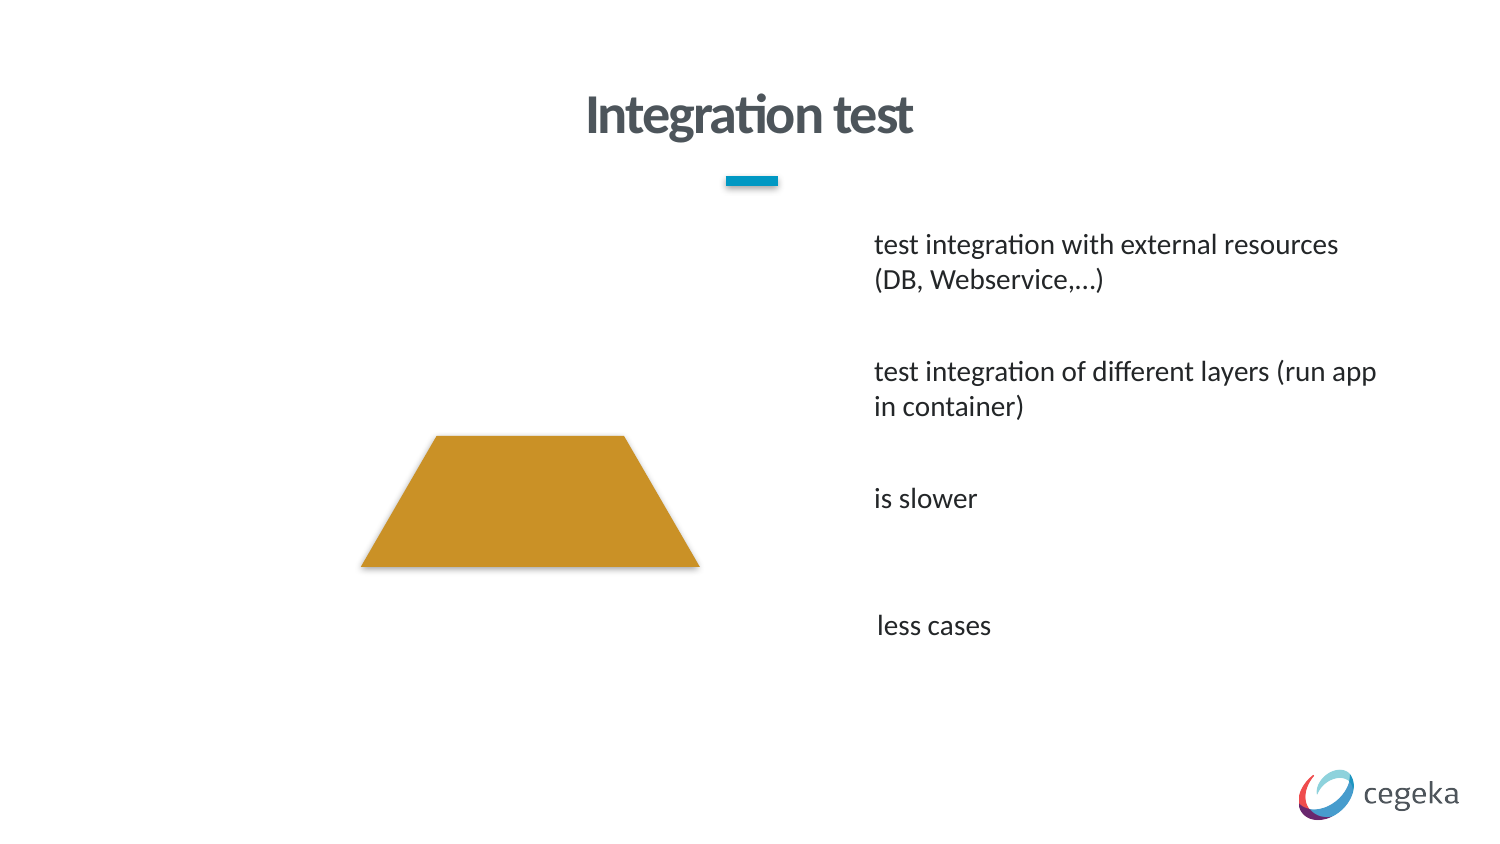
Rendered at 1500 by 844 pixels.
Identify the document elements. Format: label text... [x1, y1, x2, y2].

text_box test integration with external resources (DB, Webservice,…) [859, 218, 1400, 316]
text_box test integration of different layers (run app in container) [859, 345, 1400, 443]
text_box [360, 435, 701, 568]
title Integration test [64, 32, 1436, 152]
picture [1299, 765, 1477, 829]
text_box is slower [859, 472, 1322, 570]
text_box less cases [862, 598, 1400, 768]
